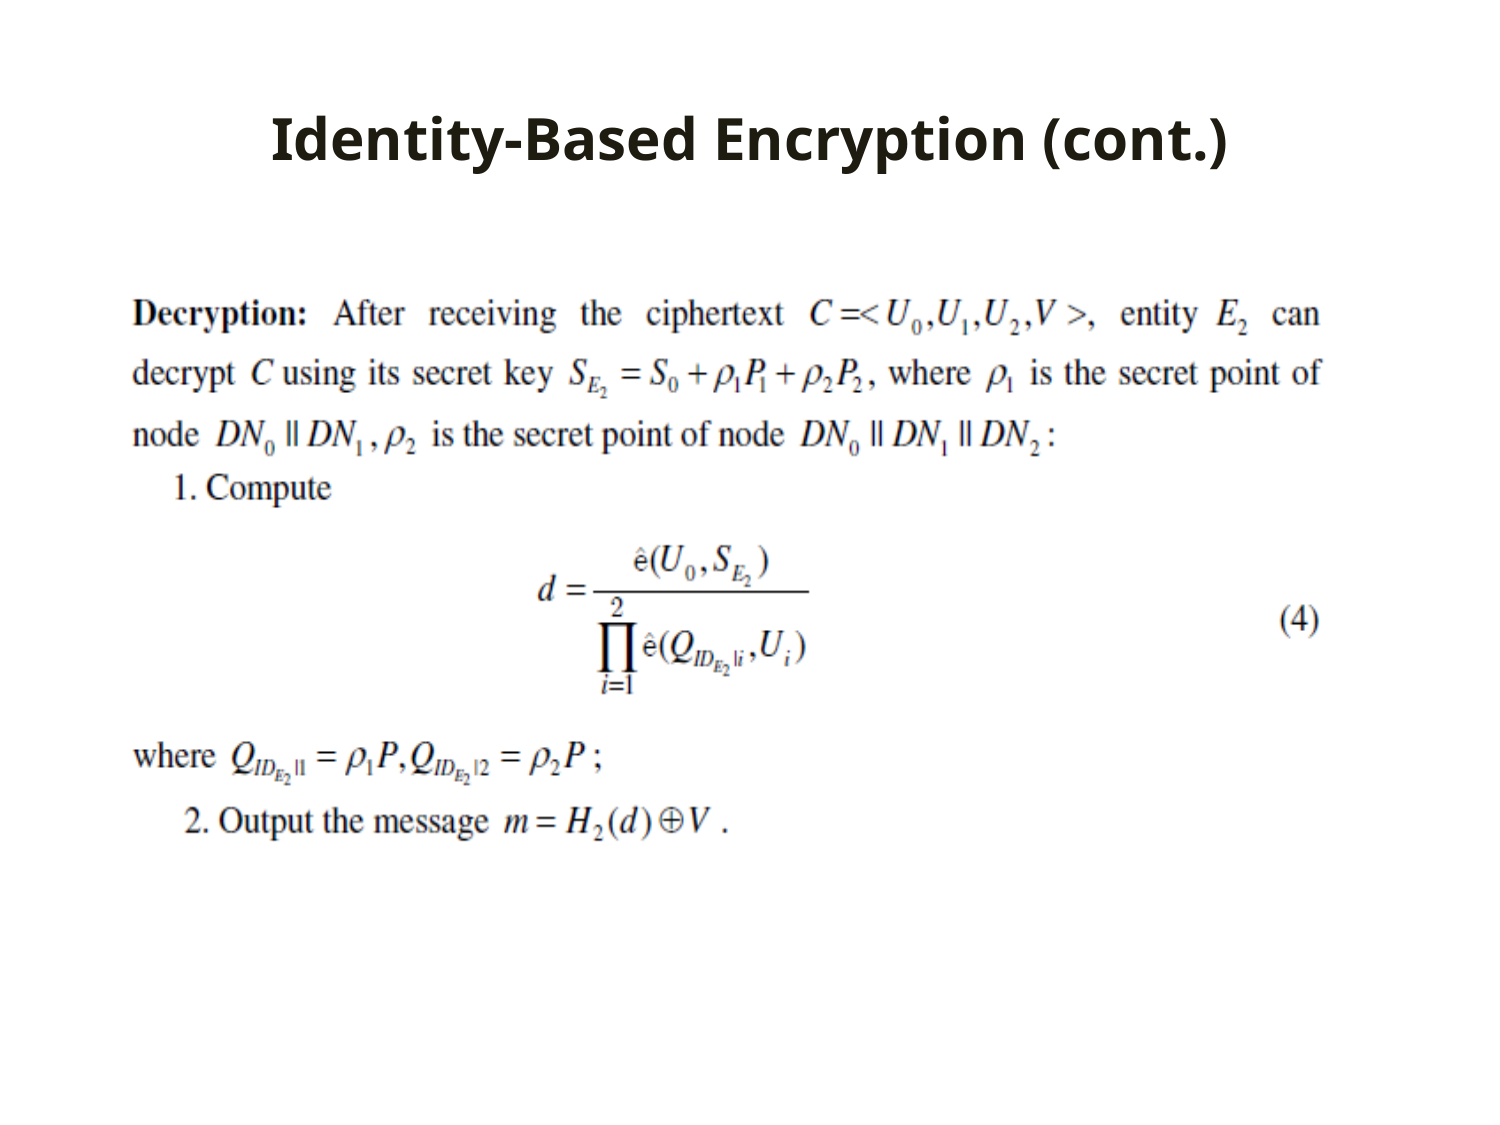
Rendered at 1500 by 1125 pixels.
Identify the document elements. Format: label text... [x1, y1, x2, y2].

title Identity-Based Encryption (cont.) [74, 44, 1425, 234]
picture [74, 278, 1397, 867]
